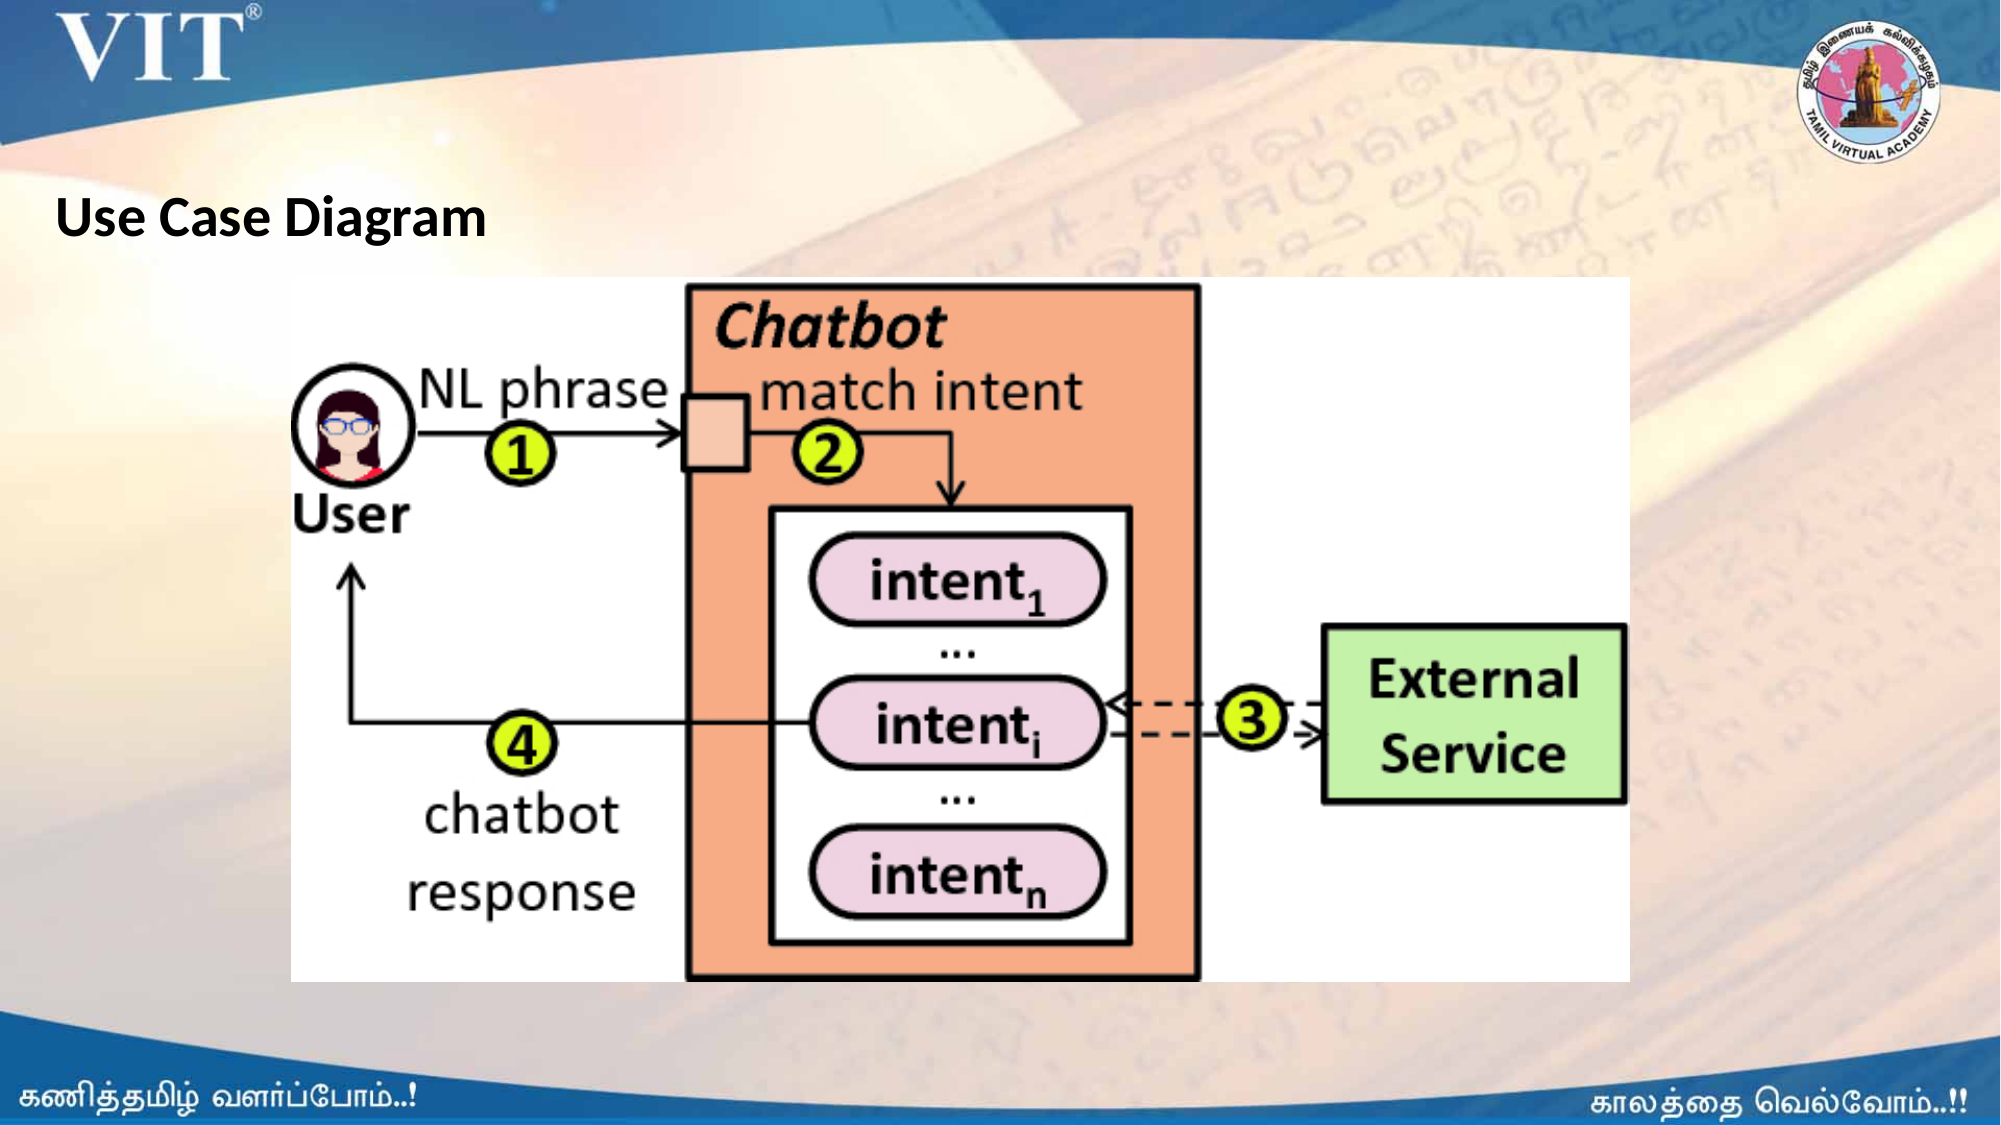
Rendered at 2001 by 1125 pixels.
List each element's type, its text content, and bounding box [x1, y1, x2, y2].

picture [0, 0, 2001, 1125]
text_box Use Case Diagram [40, 178, 835, 231]
